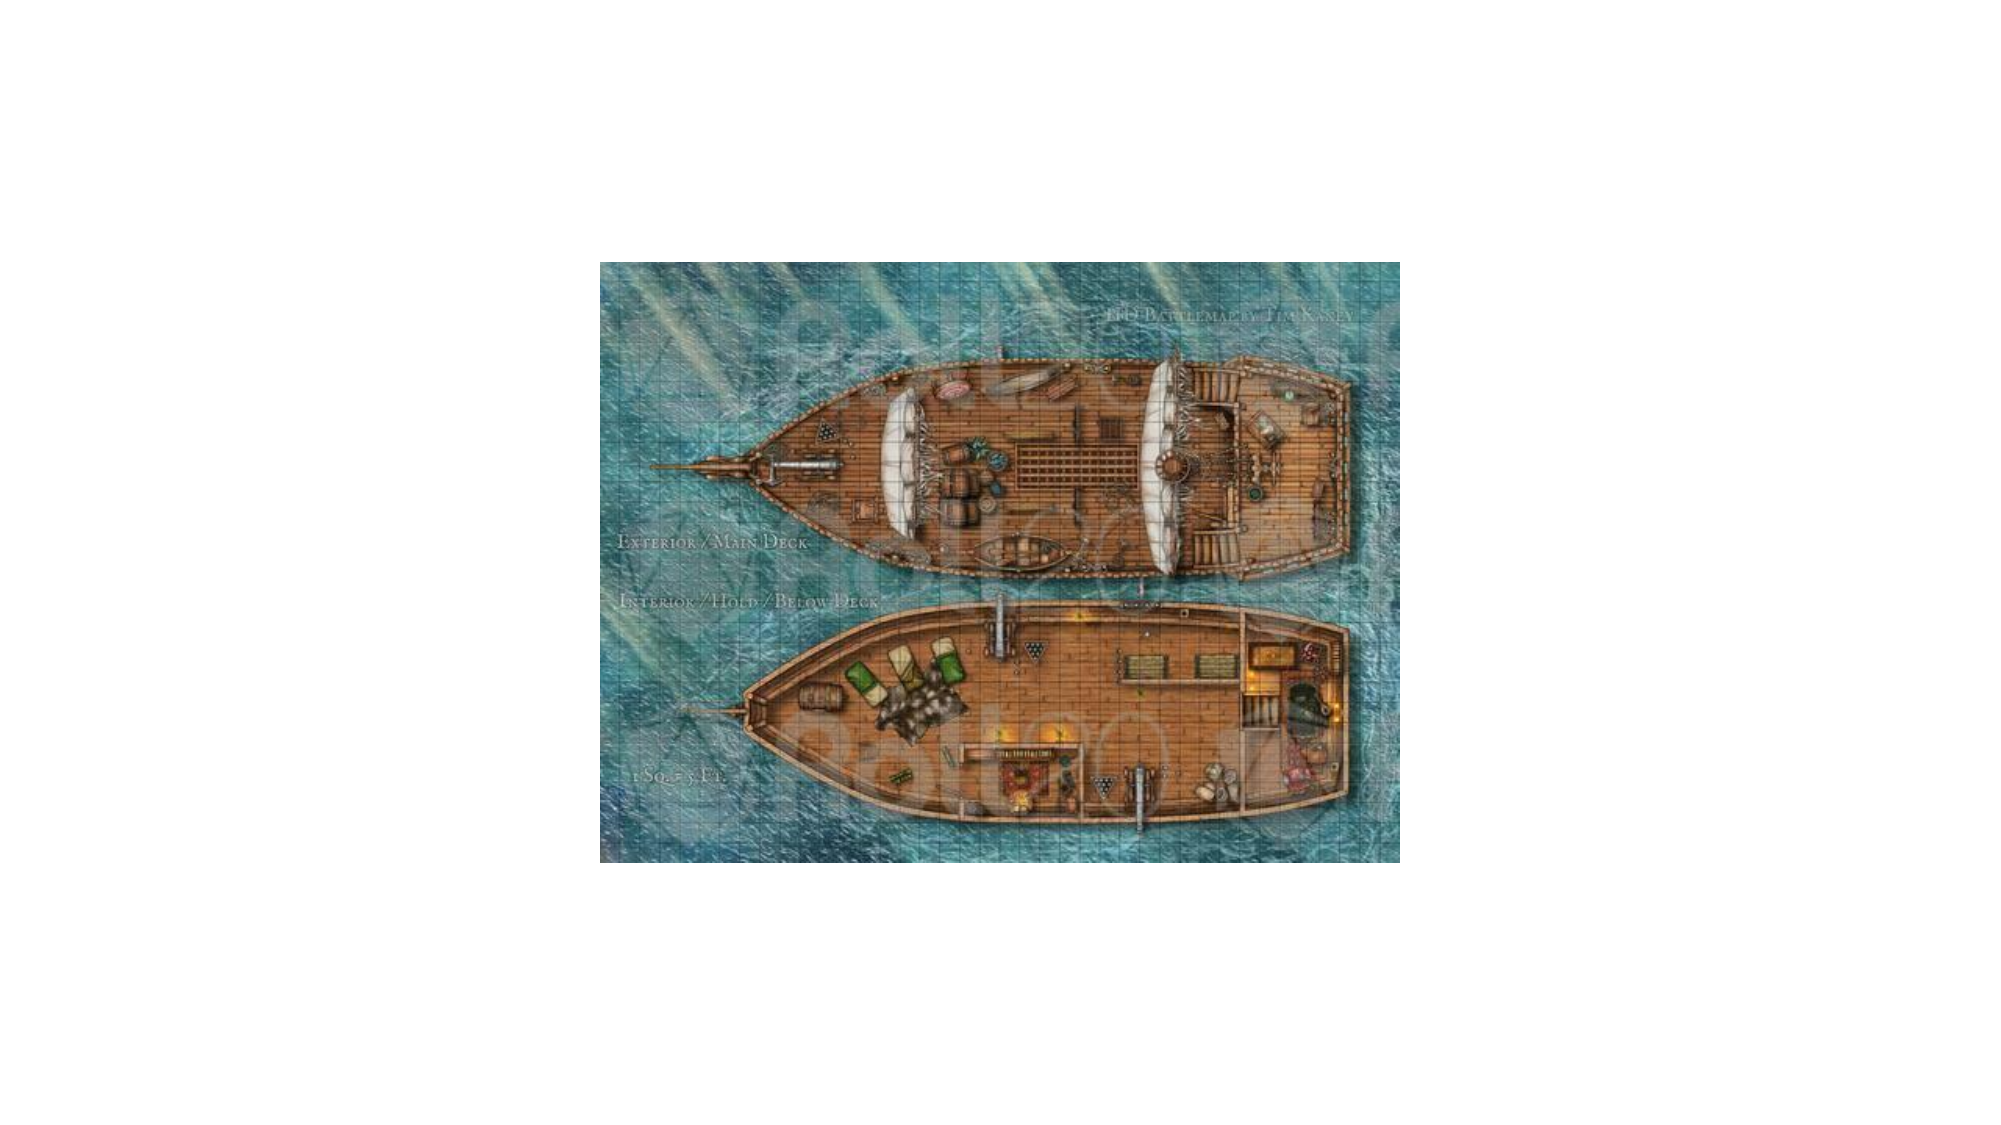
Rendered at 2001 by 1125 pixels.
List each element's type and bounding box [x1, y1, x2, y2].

picture [599, 261, 1401, 863]
